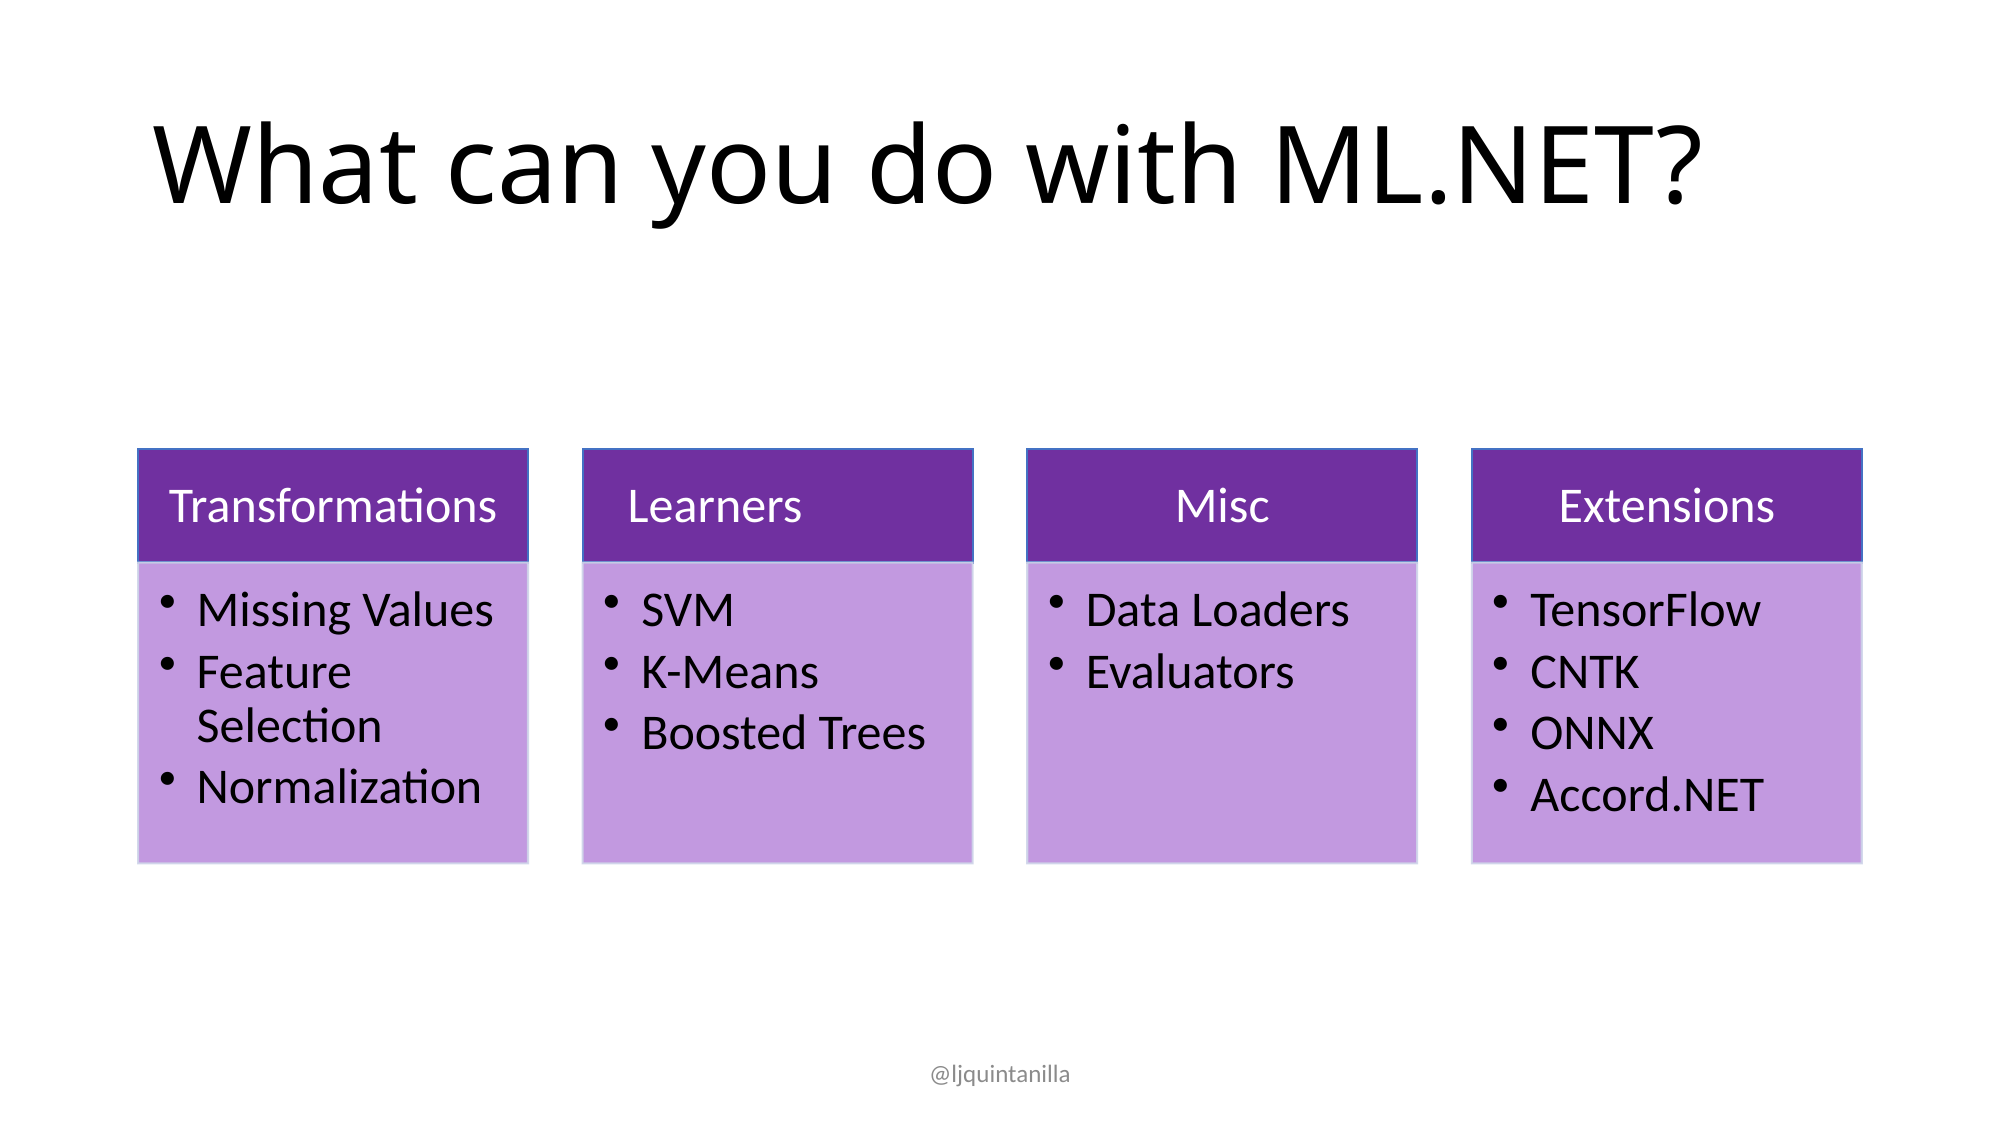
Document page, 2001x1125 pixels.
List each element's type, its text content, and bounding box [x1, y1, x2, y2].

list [137, 299, 1863, 1014]
footer @ljquintanilla [662, 1042, 1338, 1103]
title What can you do with ML.NET? [137, 59, 1863, 278]
